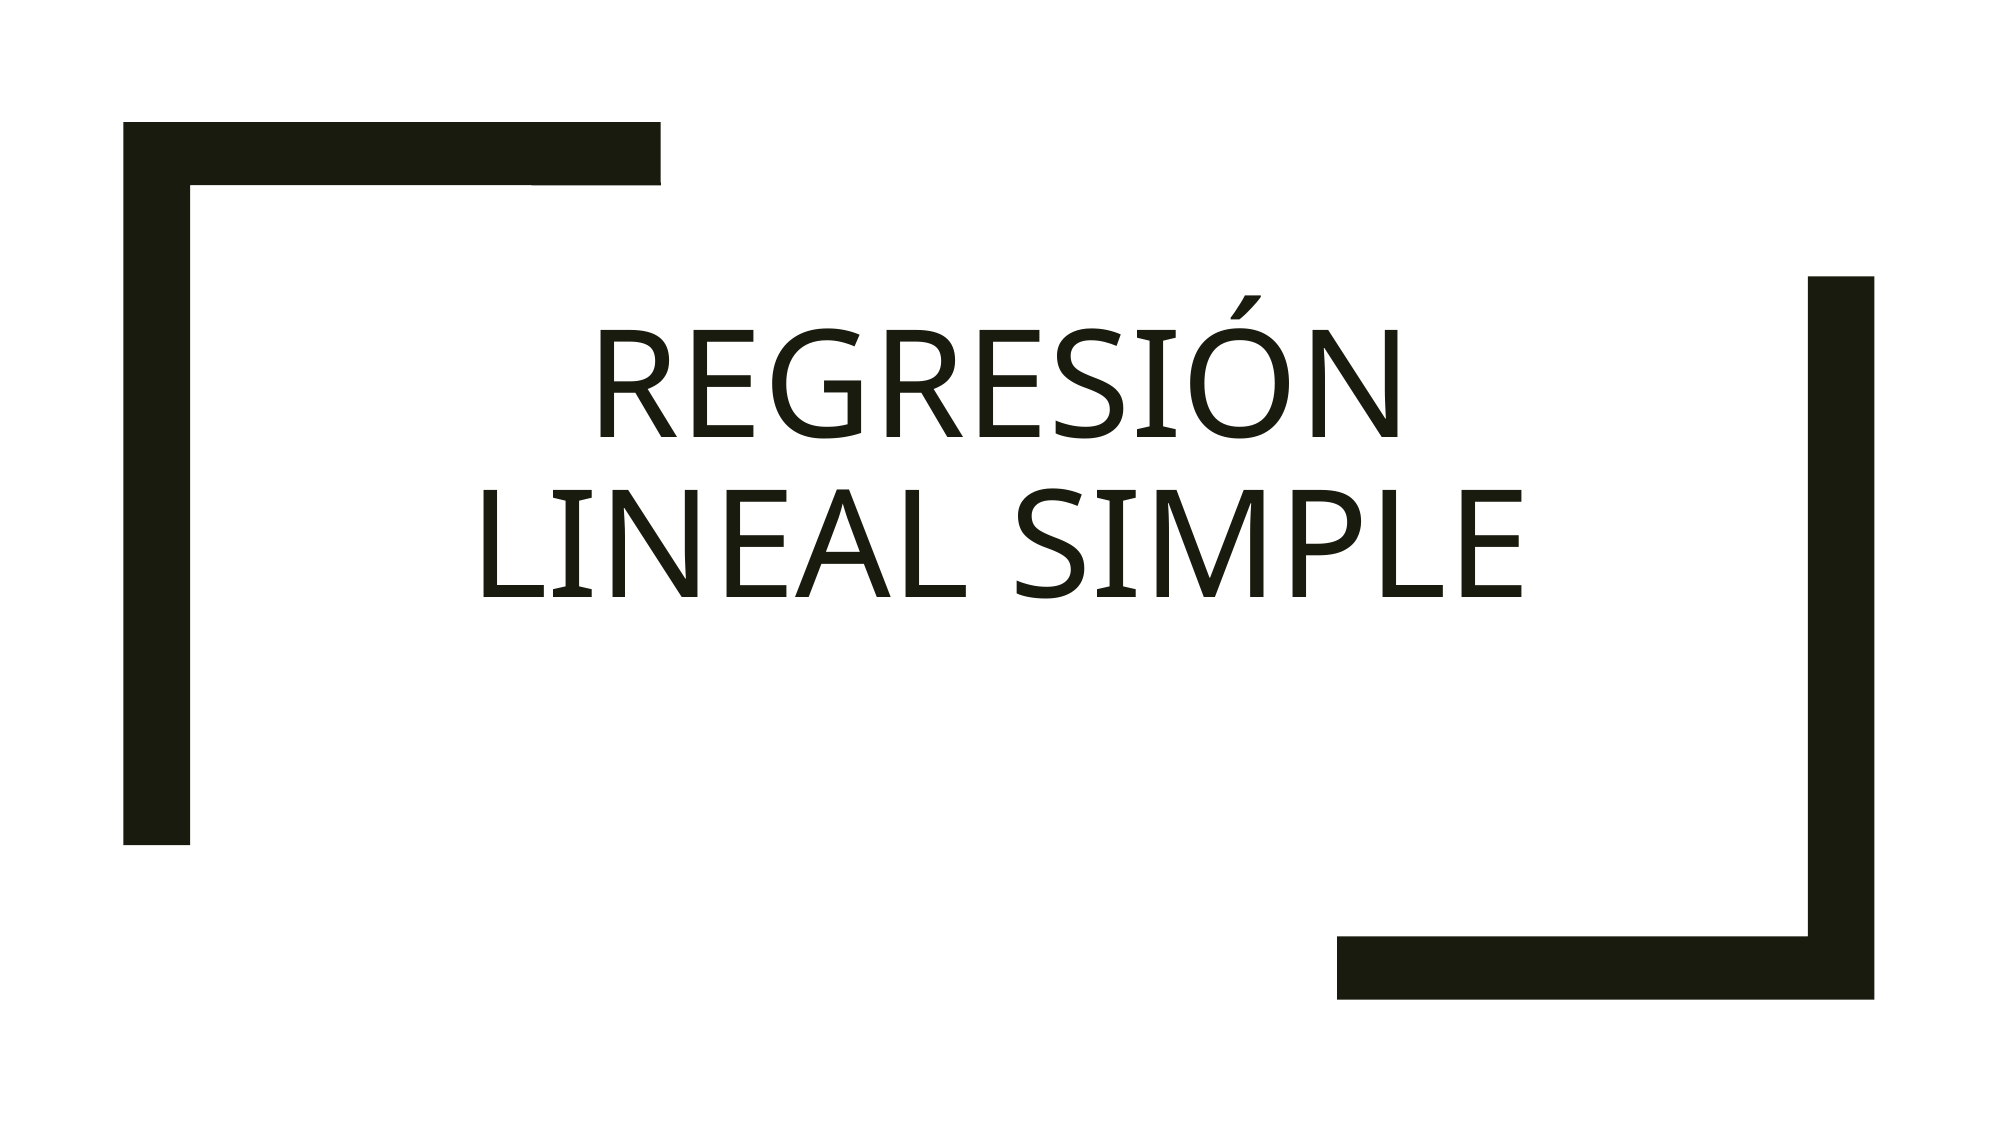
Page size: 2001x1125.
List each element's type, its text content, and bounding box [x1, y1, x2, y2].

title Regresión Lineal simple [314, 293, 1686, 638]
